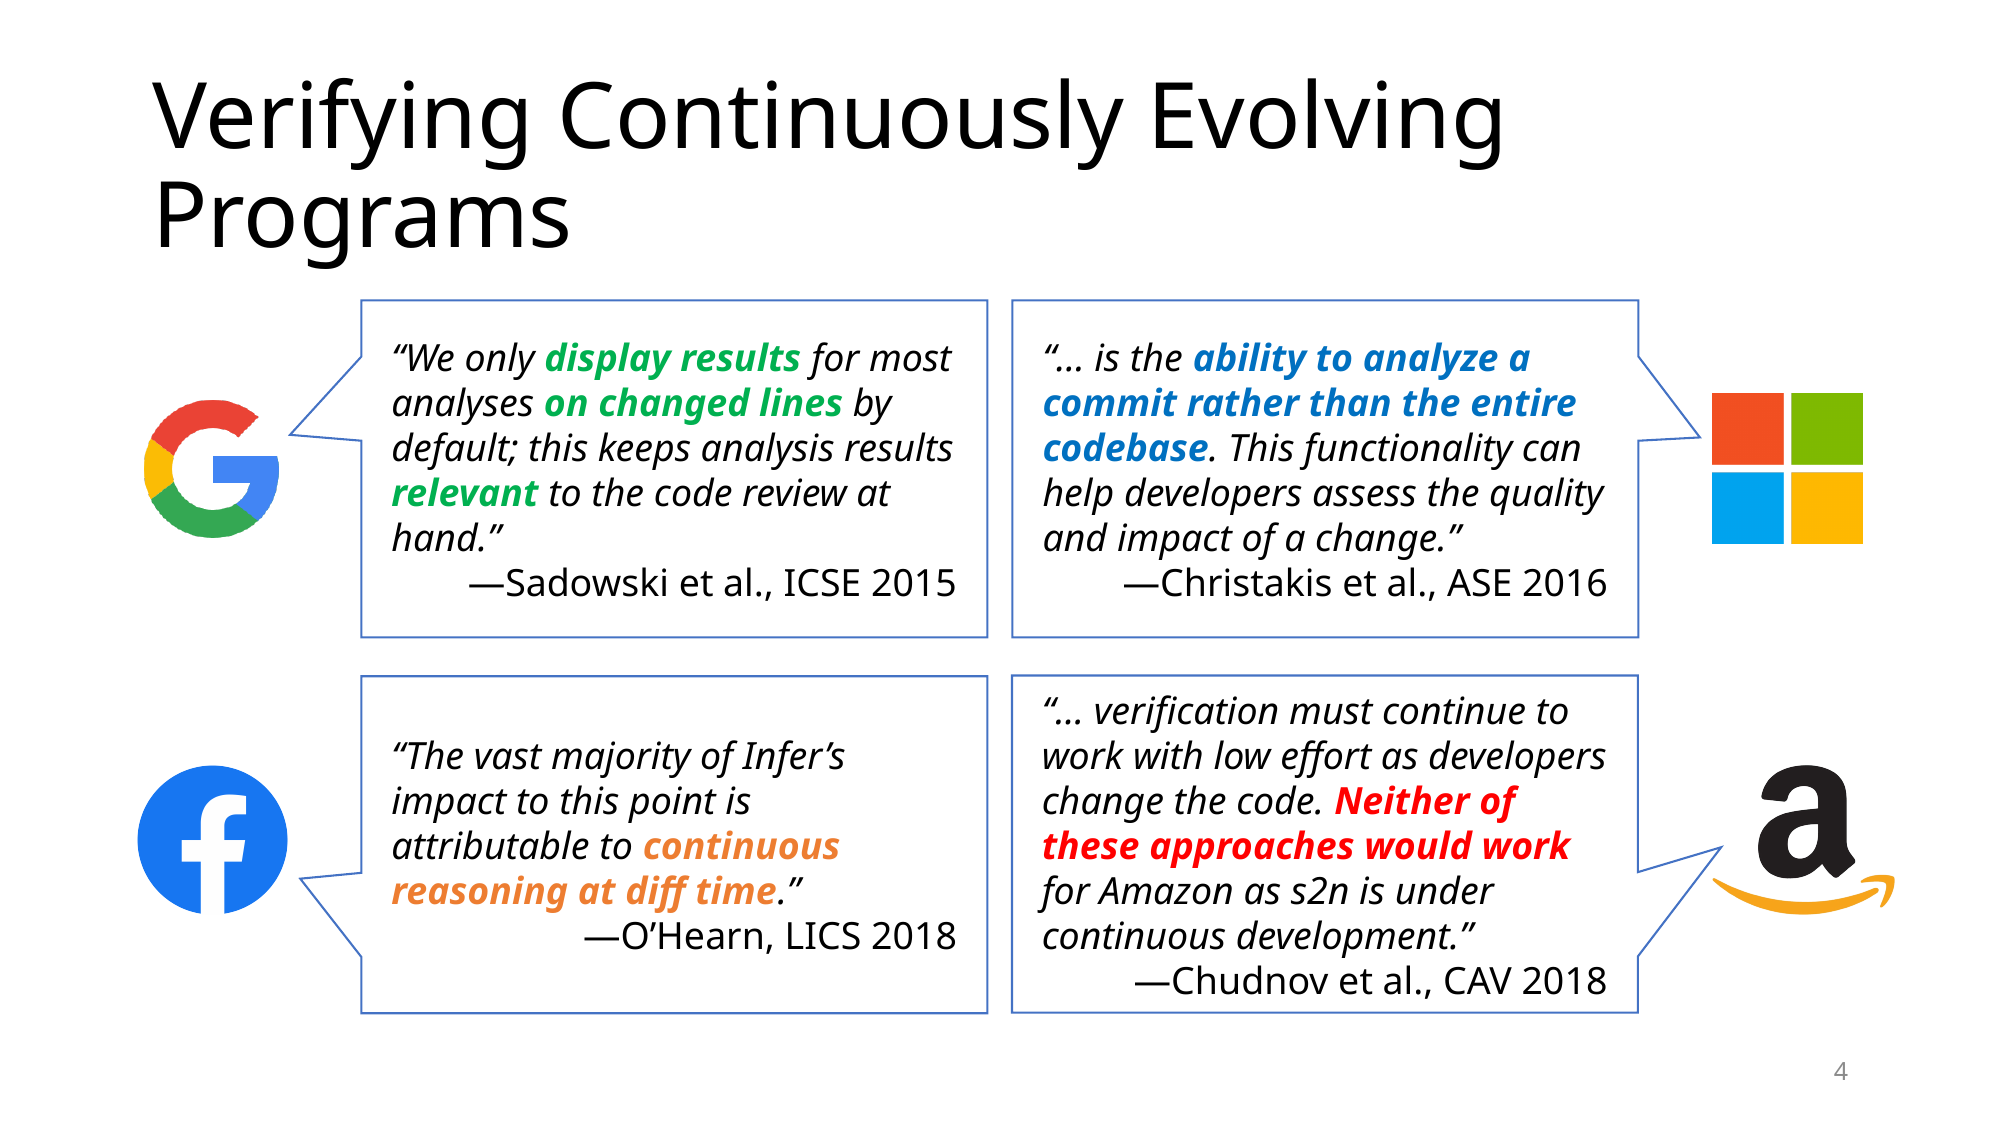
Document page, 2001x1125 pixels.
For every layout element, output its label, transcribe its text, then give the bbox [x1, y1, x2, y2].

slide_number 4 [1638, 1042, 1863, 1103]
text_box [137, 676, 988, 1014]
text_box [137, 300, 988, 638]
title Verifying Continuously Evolving Programs [137, 59, 1863, 278]
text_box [1011, 675, 1895, 1013]
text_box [1012, 300, 1863, 638]
